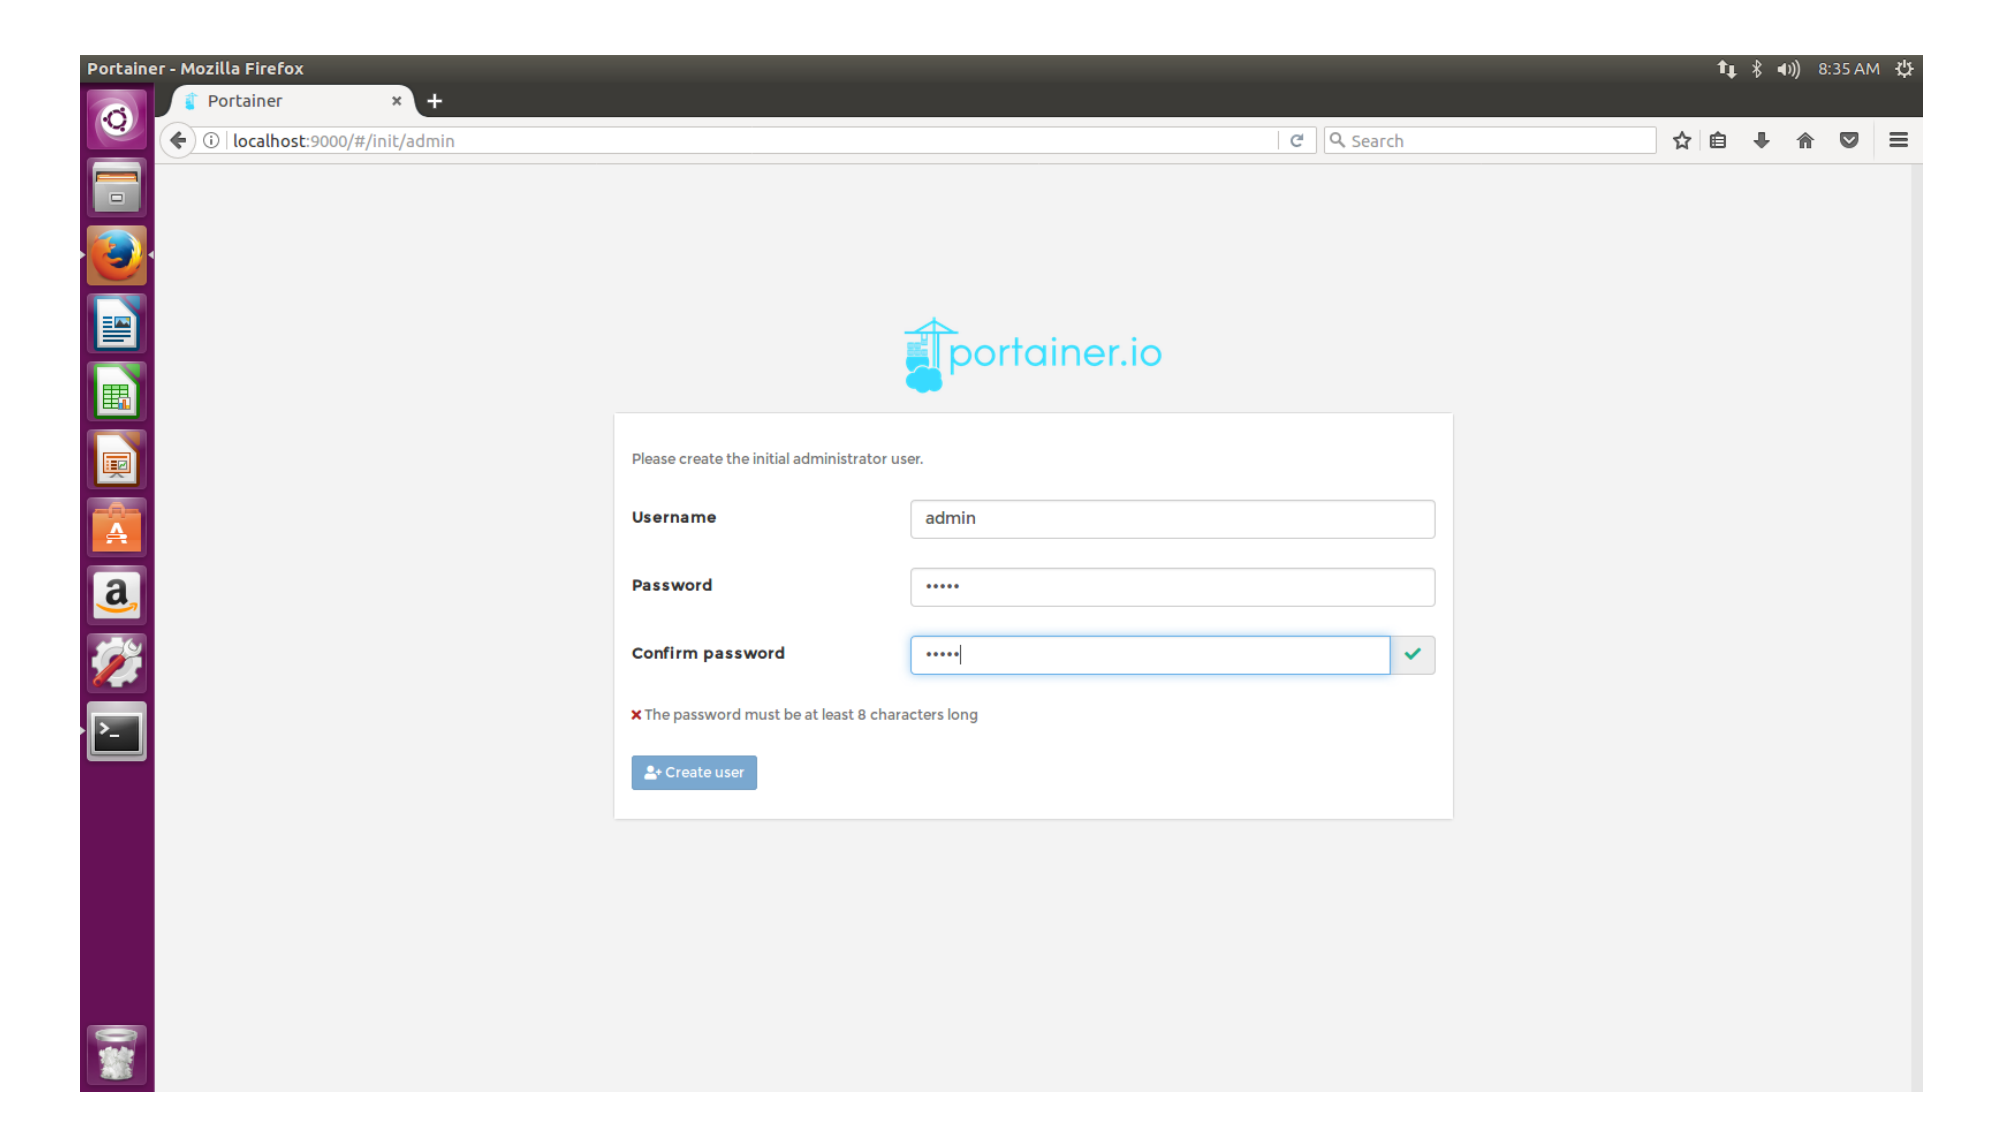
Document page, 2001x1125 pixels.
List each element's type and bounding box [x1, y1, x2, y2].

list [80, 55, 1923, 1092]
